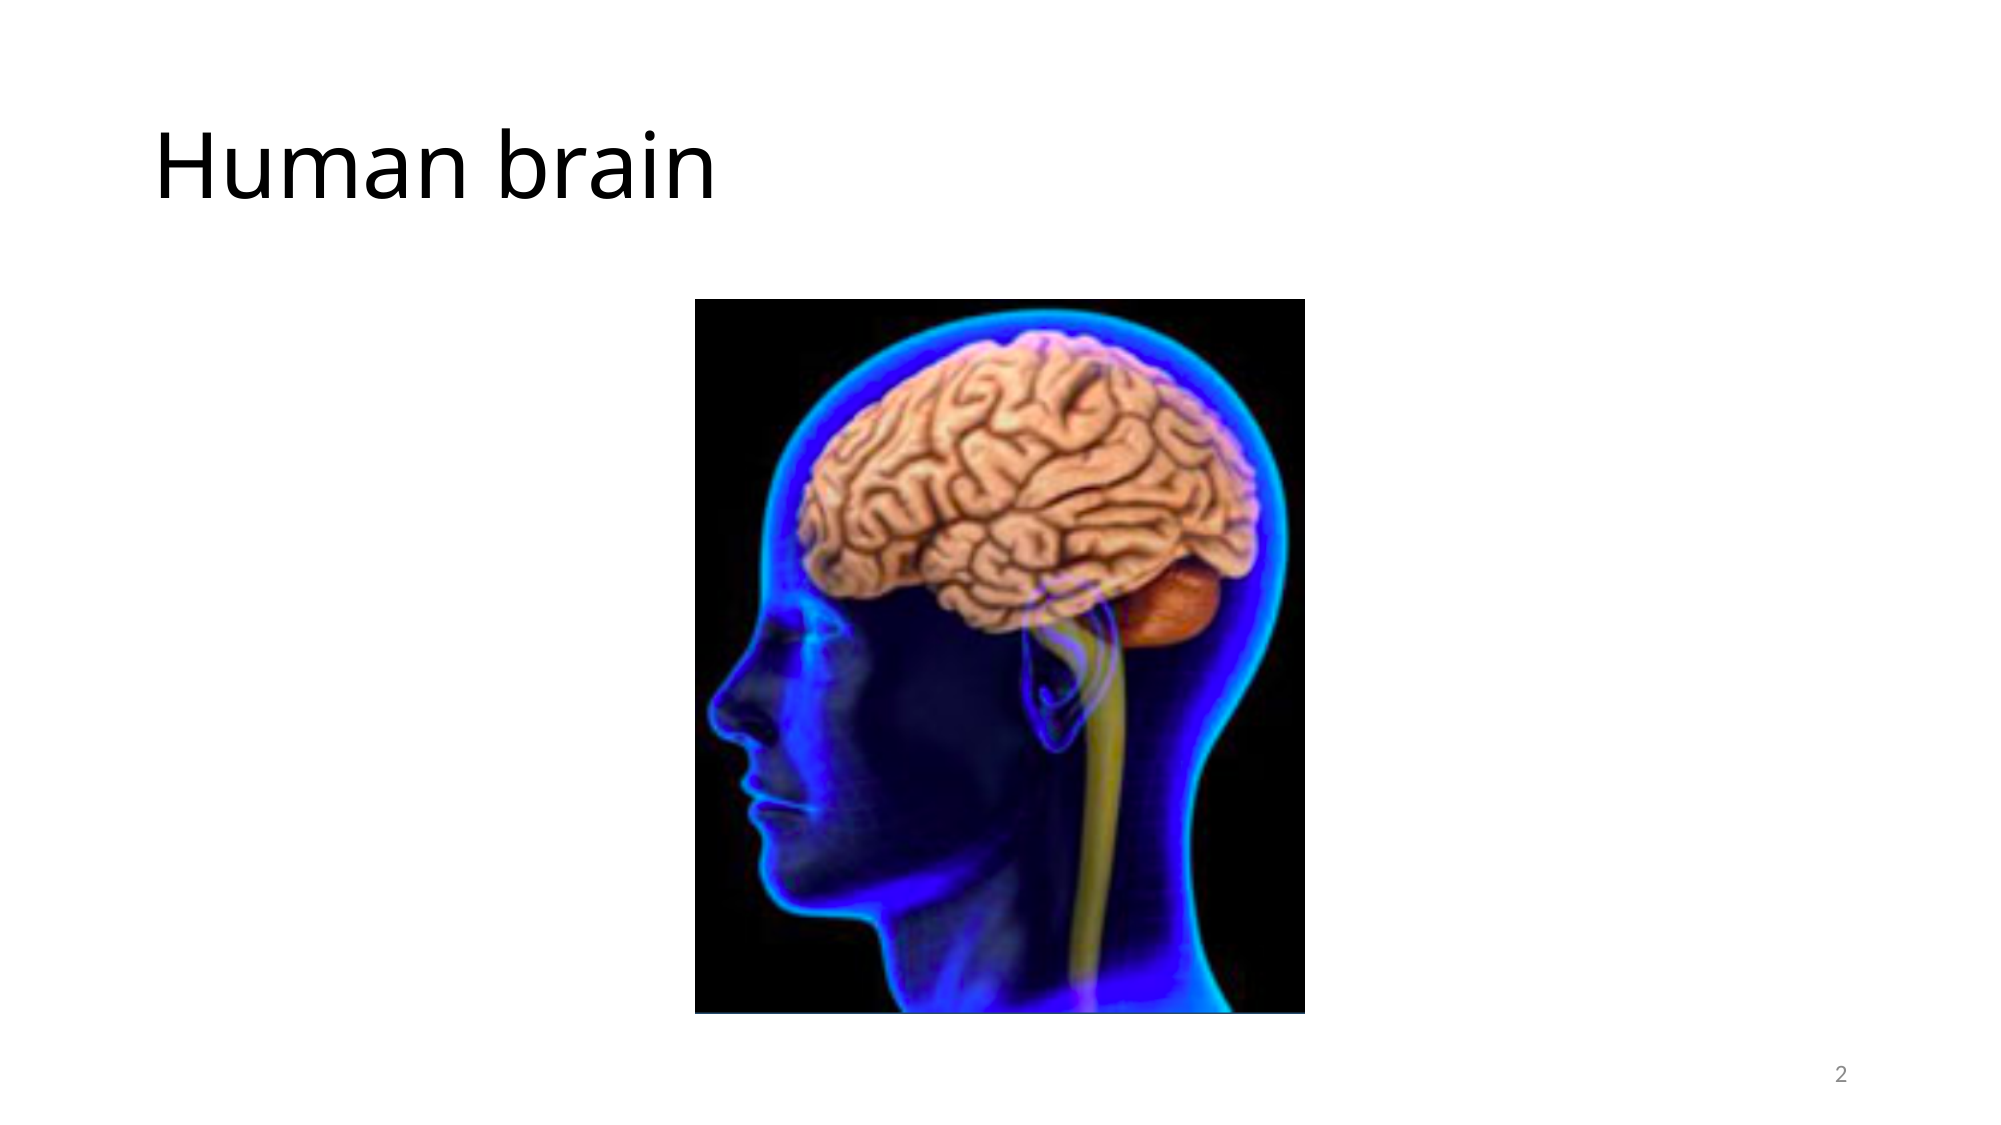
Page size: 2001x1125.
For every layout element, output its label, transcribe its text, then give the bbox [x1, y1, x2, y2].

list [695, 299, 1305, 1014]
slide_number 2 [1412, 1042, 1863, 1103]
title Human brain [137, 59, 1863, 278]
